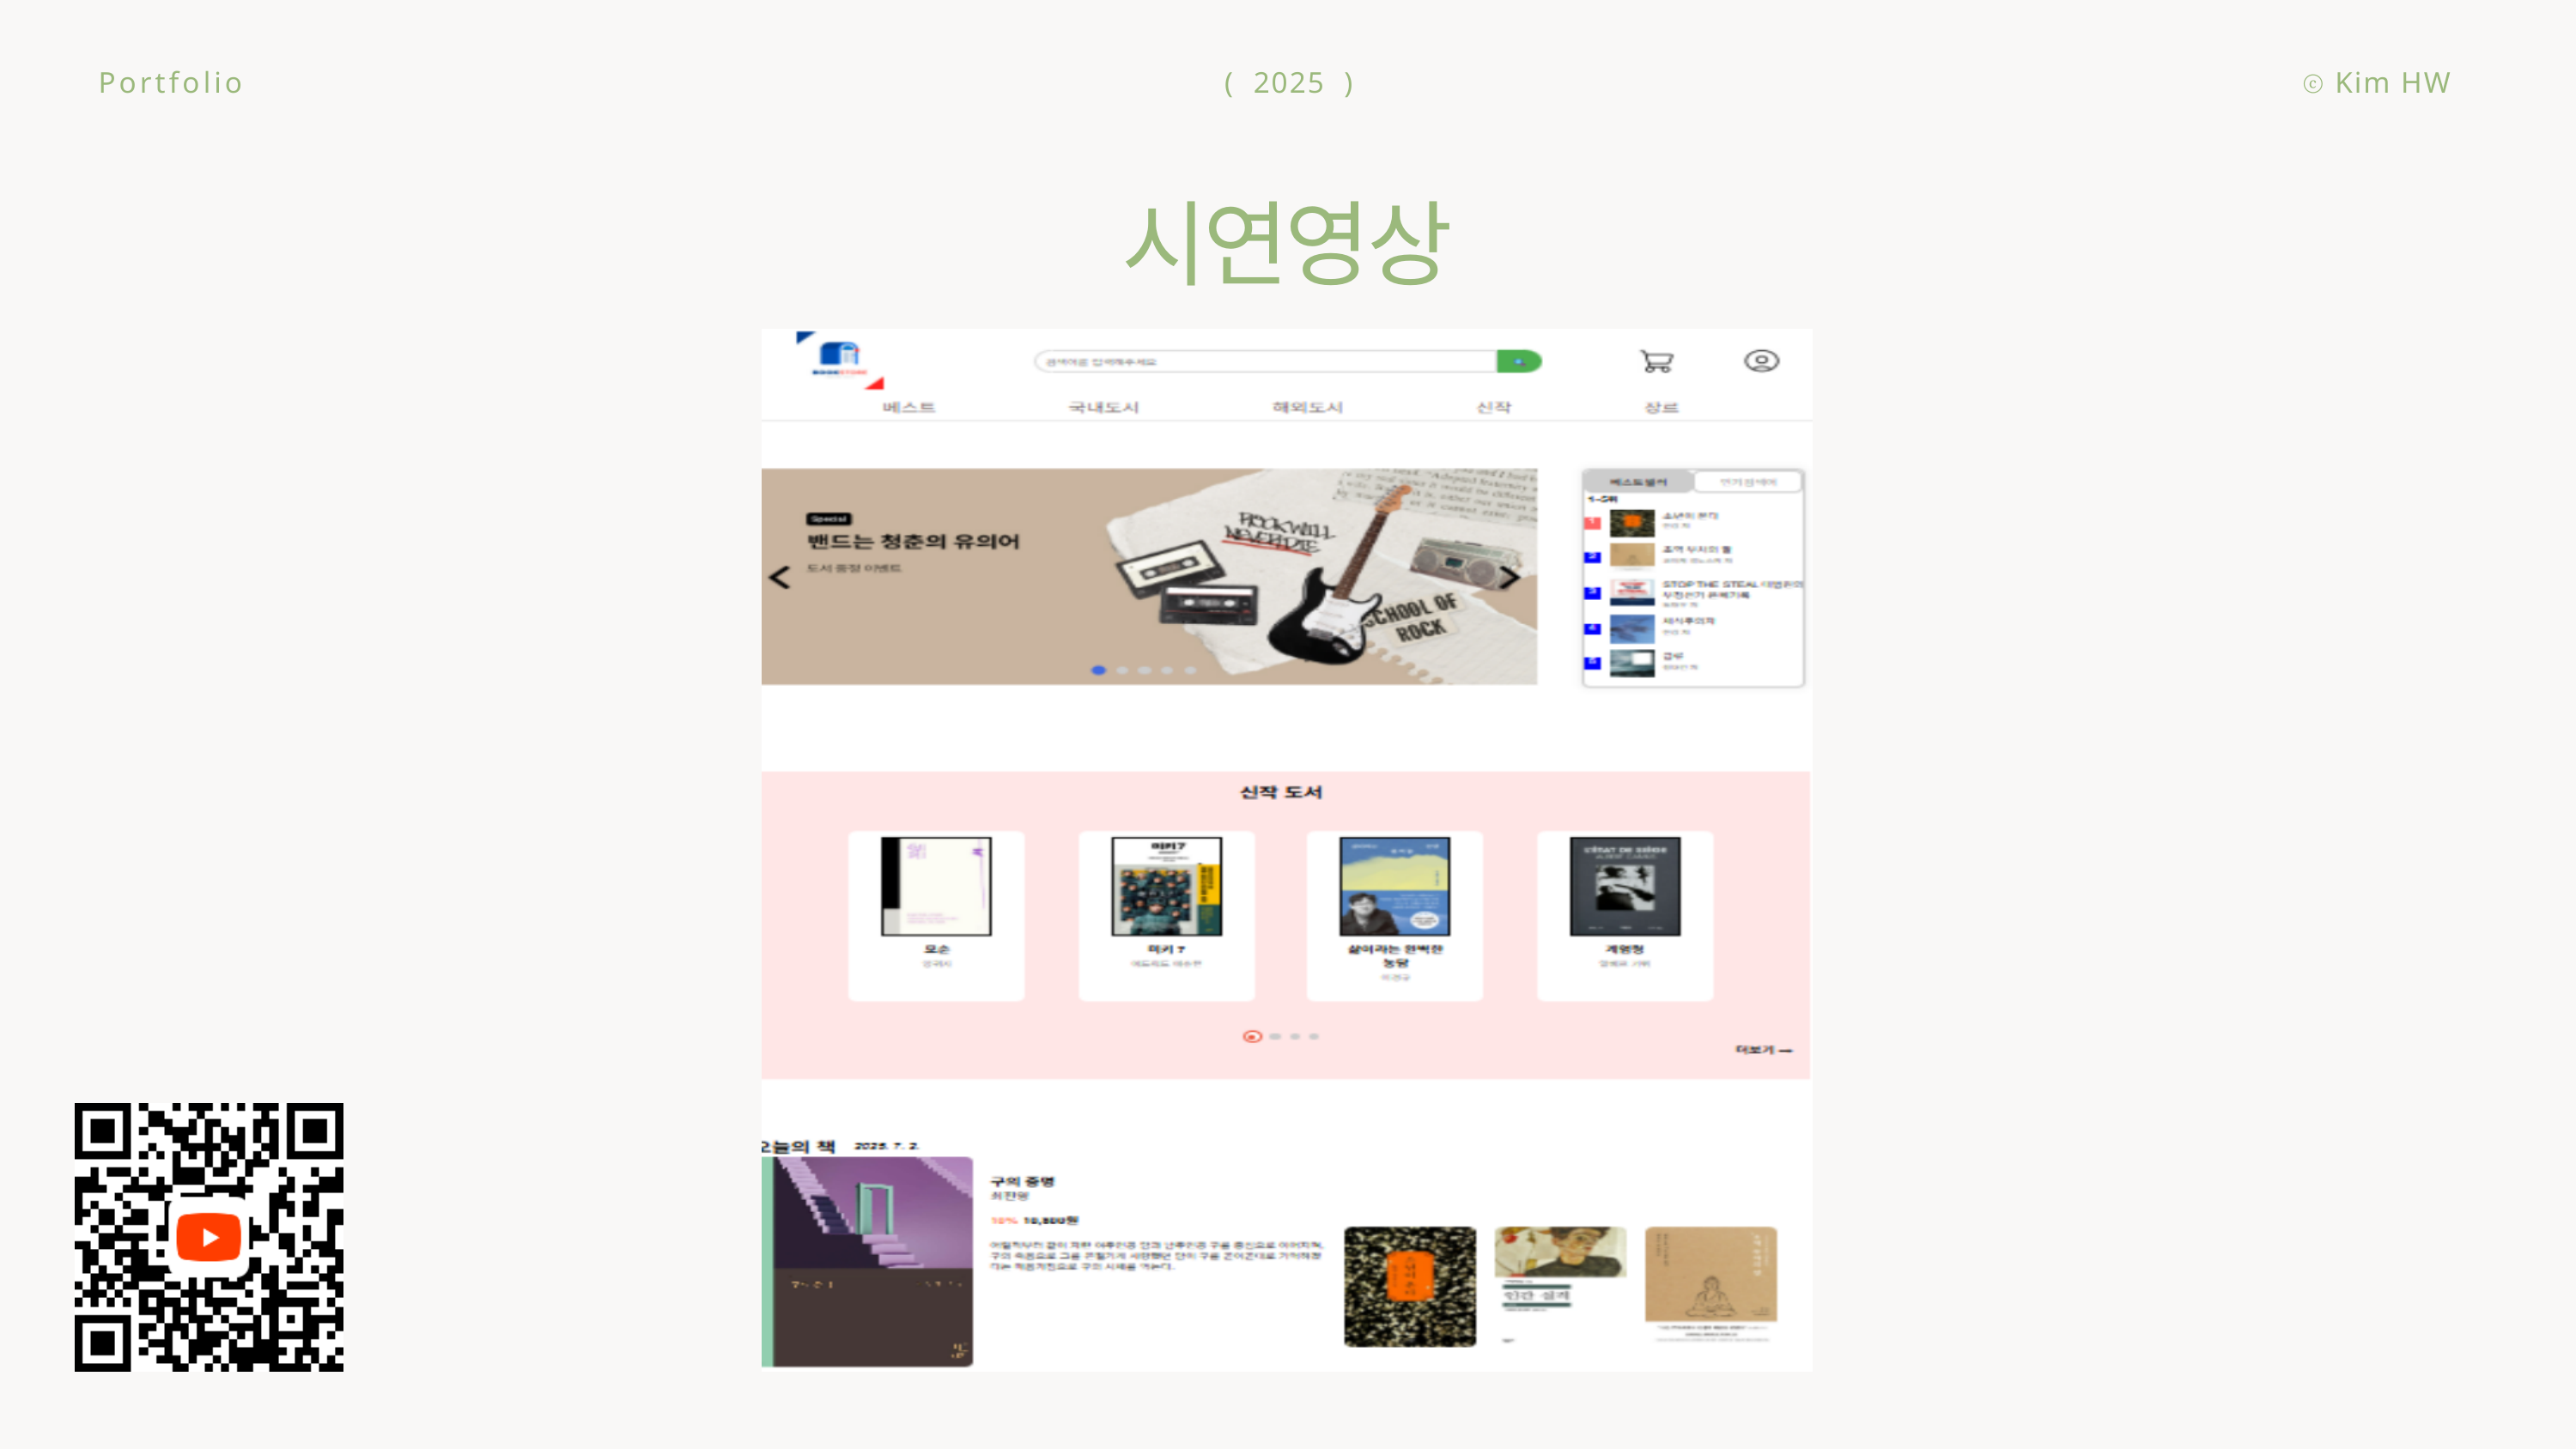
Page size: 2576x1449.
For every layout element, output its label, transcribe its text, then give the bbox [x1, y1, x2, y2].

picture [762, 329, 1813, 1373]
picture [75, 1103, 344, 1373]
text_box ( 2025 ) [1175, 60, 1403, 102]
text_box ⓒ Kim HW [2302, 60, 2483, 102]
text_box Portfolio [98, 60, 326, 102]
text_box 시연영상 [246, 180, 2328, 312]
